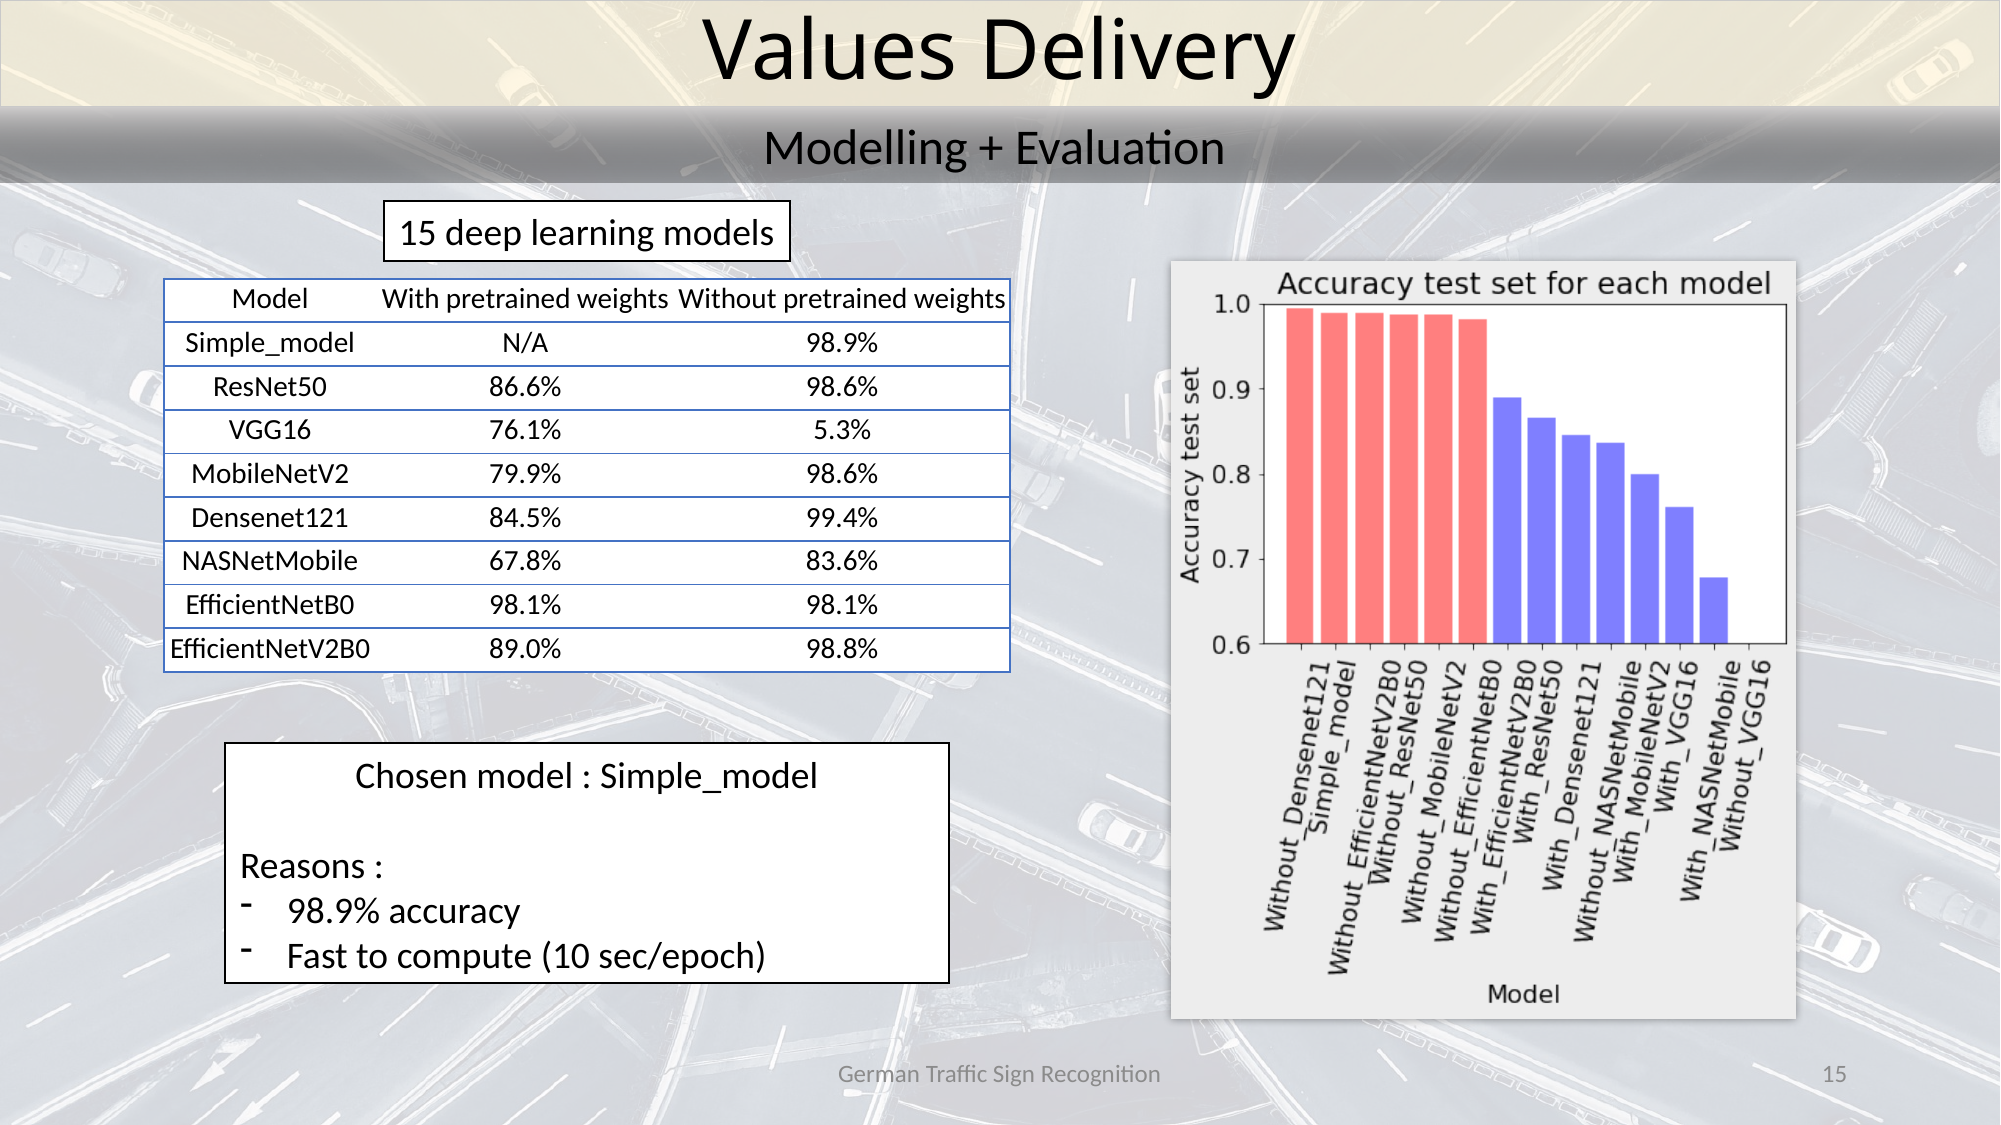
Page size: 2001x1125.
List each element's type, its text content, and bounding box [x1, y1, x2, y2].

table_header Model [165, 280, 376, 321]
table_header With pretrained weights [376, 280, 675, 321]
footer German Traffic Sign Recognition [662, 1042, 1338, 1103]
table_cell 79.9% [376, 454, 675, 496]
table_cell 98.1% [376, 585, 675, 627]
table_cell NASNetMobile [165, 542, 376, 584]
table_cell ResNet50 [165, 367, 376, 409]
table_cell 86.6% [376, 367, 675, 409]
table_cell VGG16 [165, 411, 376, 453]
table_cell EfficientNetV2B0 [165, 629, 376, 671]
table_cell 98.6% [675, 454, 1009, 496]
table_cell MobileNetV2 [165, 454, 376, 496]
table_cell 99.4% [675, 498, 1009, 540]
table_cell 89.0% [376, 629, 675, 671]
text_box Values Delivery [0, 0, 2000, 107]
table_cell 98.6% [675, 367, 1009, 409]
table_cell Simple_model [165, 323, 376, 365]
table_cell 5.3% [675, 411, 1009, 453]
picture [1171, 260, 1797, 1019]
table_cell 67.8% [376, 542, 675, 584]
table_cell 98.1% [675, 585, 1009, 627]
table_cell N/A [376, 323, 675, 365]
table_cell 98.8% [675, 629, 1009, 671]
table_cell EfficientNetB0 [165, 585, 376, 627]
table_cell 84.5% [376, 498, 675, 540]
table_cell Densenet121 [165, 498, 376, 540]
slide_number 15 [1412, 1042, 1863, 1103]
table_cell 83.6% [675, 542, 1009, 584]
table_cell 98.9% [675, 323, 1009, 365]
text_box 15 deep learning models [383, 200, 791, 262]
table_cell 76.1% [376, 411, 675, 453]
text_box Modelling + Evaluation [0, 107, 2000, 183]
table_header Without pretrained weights [675, 280, 1009, 321]
text_box Chosen model : Simple_model Reasons : 98.9% accuracy Fast to compute (10 sec/epoch) [224, 742, 950, 984]
